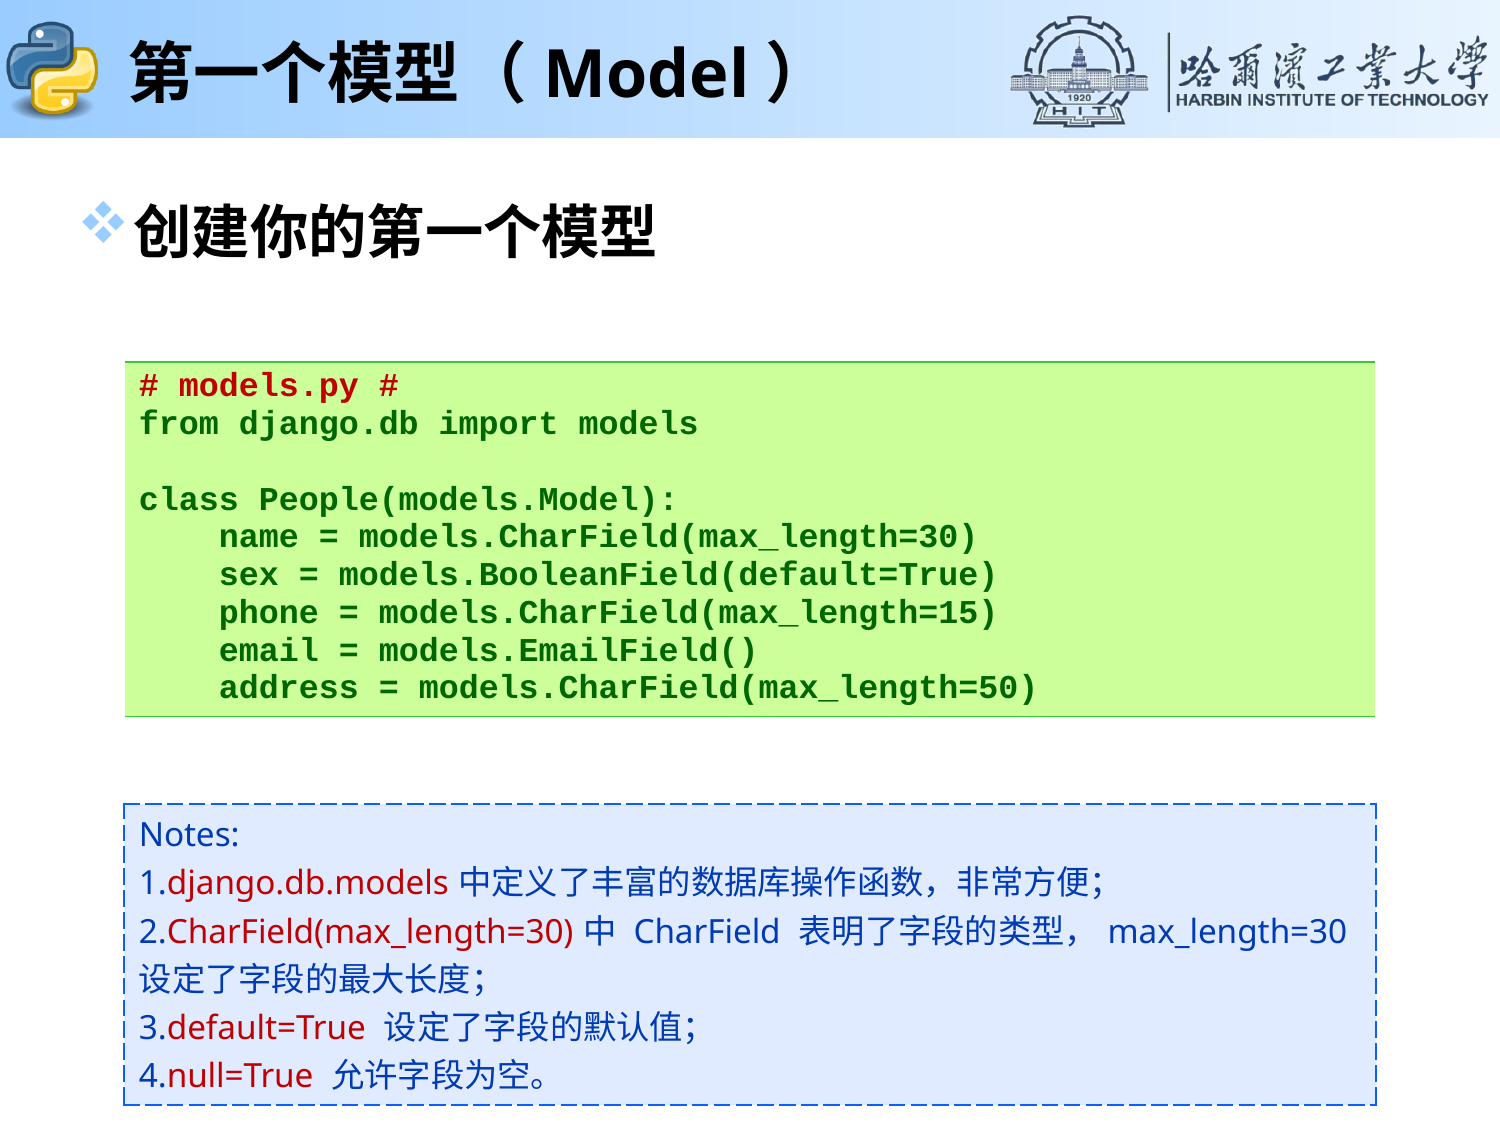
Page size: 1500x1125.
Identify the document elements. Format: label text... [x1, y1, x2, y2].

table_header Notes: 1.django.db.models中定义了丰富的数据库操作函数，非常方便； 2.CharField(max_length=30)中 CharField 表明了字段的类型，max_length=30 设定了字段的最大长度； 3.default=True 设定了字段的默认值； 4.null=True 允许字段为空。 [124, 804, 1376, 1105]
title 第一个模型（Model） [112, 20, 1334, 121]
list 创建你的第一个模型 [62, 187, 1450, 1000]
table_header # models.py # from django.db import models class People(models.Model): name = models.CharField(max_length=30) sex = models.BooleanField(default=True) phone = models.CharField(max_length=15) email = models.EmailField() address = models.CharField(max_length=50) [125, 363, 1375, 716]
picture [0, 19, 104, 123]
picture [1000, 4, 1500, 138]
